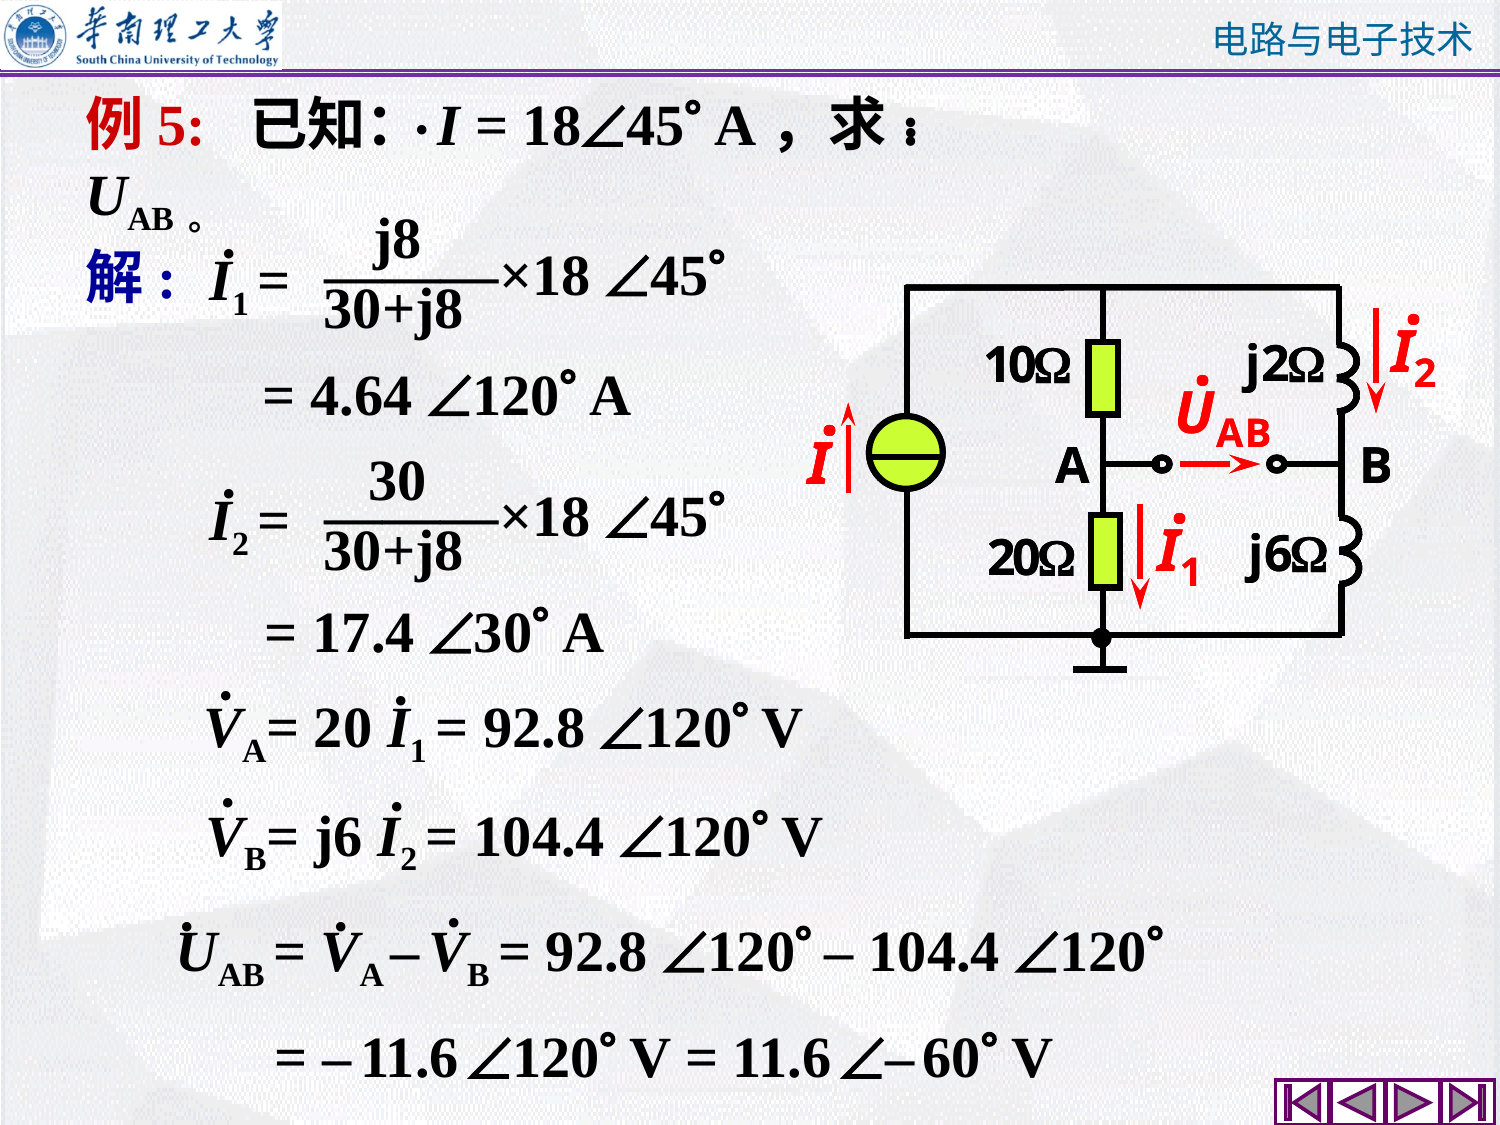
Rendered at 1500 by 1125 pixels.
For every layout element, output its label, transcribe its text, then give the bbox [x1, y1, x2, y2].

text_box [182, 760, 848, 876]
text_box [70, 91, 1059, 202]
text_box = 17.4 30 A [249, 590, 620, 654]
text_box = – 11.6 120 V = 11.6 – 60 V [259, 1012, 1082, 1107]
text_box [179, 654, 828, 773]
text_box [192, 193, 771, 348]
text_box 解: [70, 233, 192, 318]
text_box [192, 434, 771, 590]
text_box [140, 876, 1213, 996]
text_box = 4.64 120 A [248, 349, 647, 434]
picture [1, 0, 1500, 70]
picture [1, 77, 1500, 1125]
